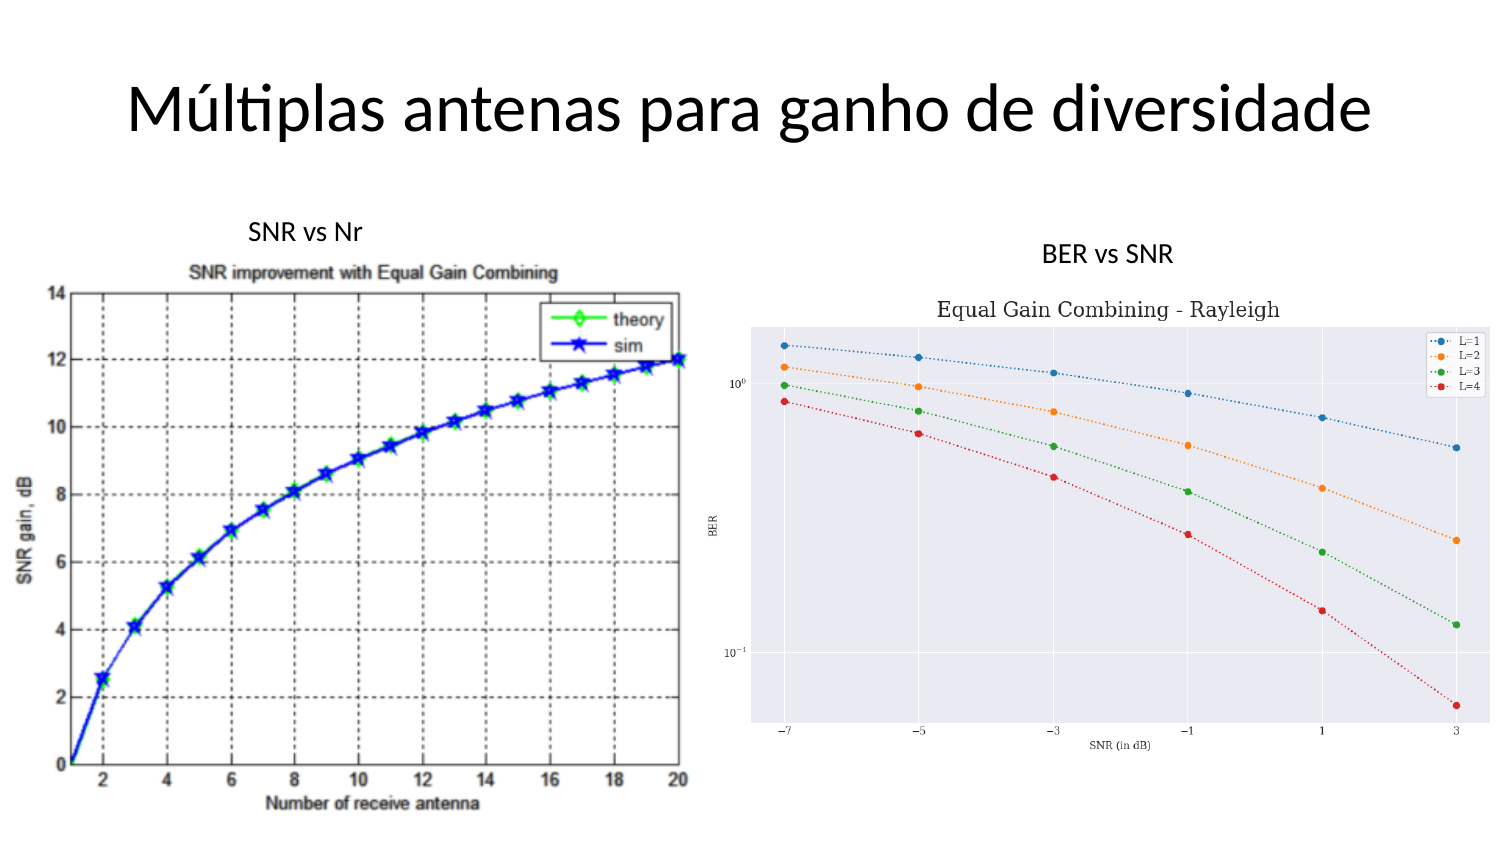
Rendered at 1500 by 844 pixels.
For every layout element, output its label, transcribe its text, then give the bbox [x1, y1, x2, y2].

title Múltiplas antenas para ganho de diversidade [75, 33, 1425, 175]
picture [0, 248, 1493, 829]
text_box SNR vs Nr [233, 197, 407, 246]
text_box BER vs SNR [1026, 219, 1201, 284]
